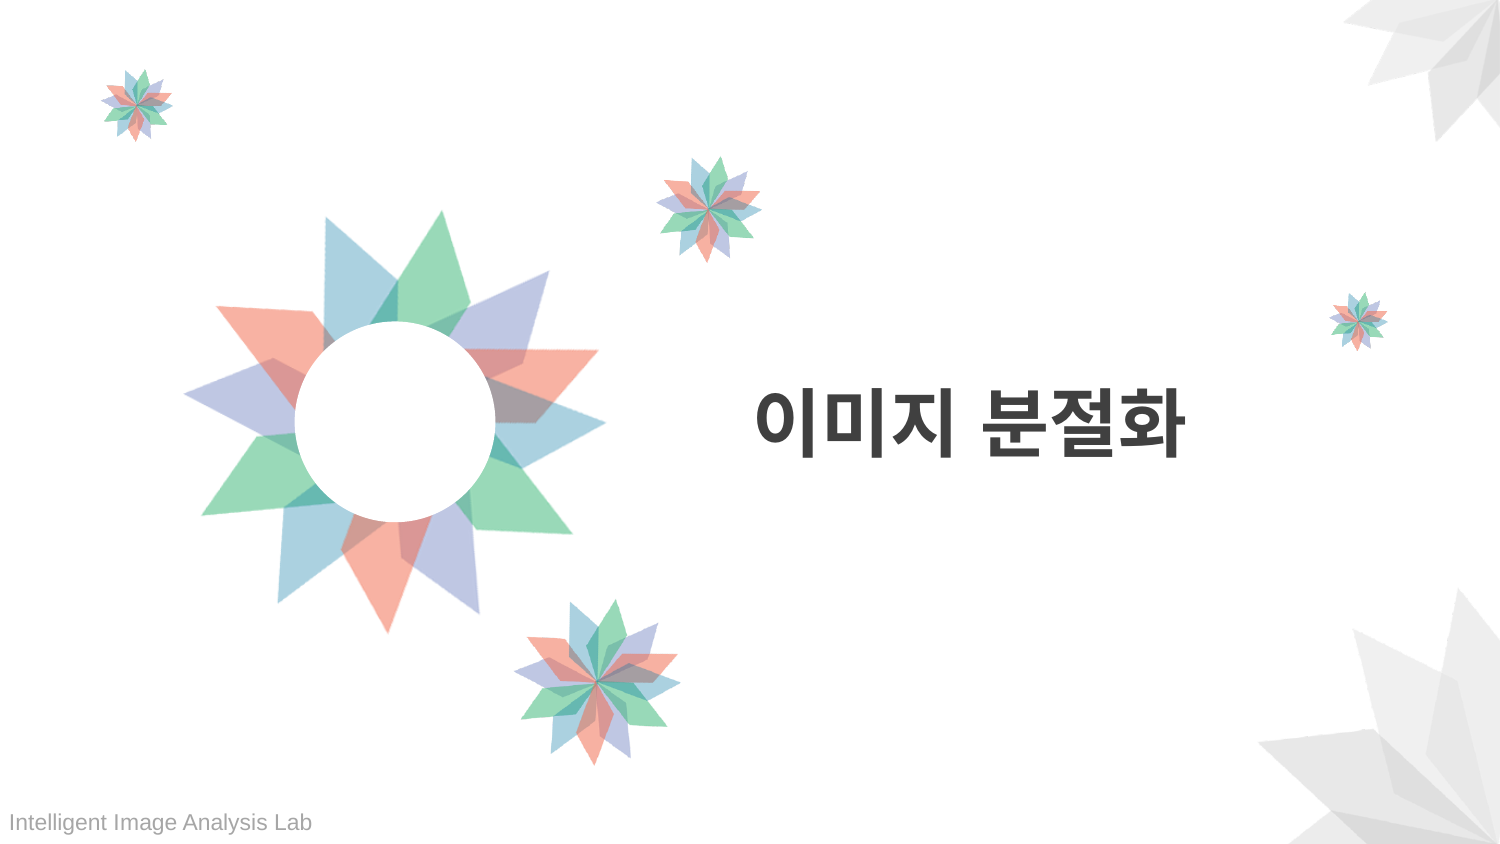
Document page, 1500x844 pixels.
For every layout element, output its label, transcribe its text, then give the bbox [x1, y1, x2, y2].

list 이미지 분절화 [738, 383, 1247, 461]
picture [655, 155, 762, 263]
picture [100, 68, 173, 142]
picture [1257, 587, 1500, 844]
picture [183, 209, 681, 766]
picture [1344, 0, 1500, 141]
picture [1328, 291, 1388, 351]
